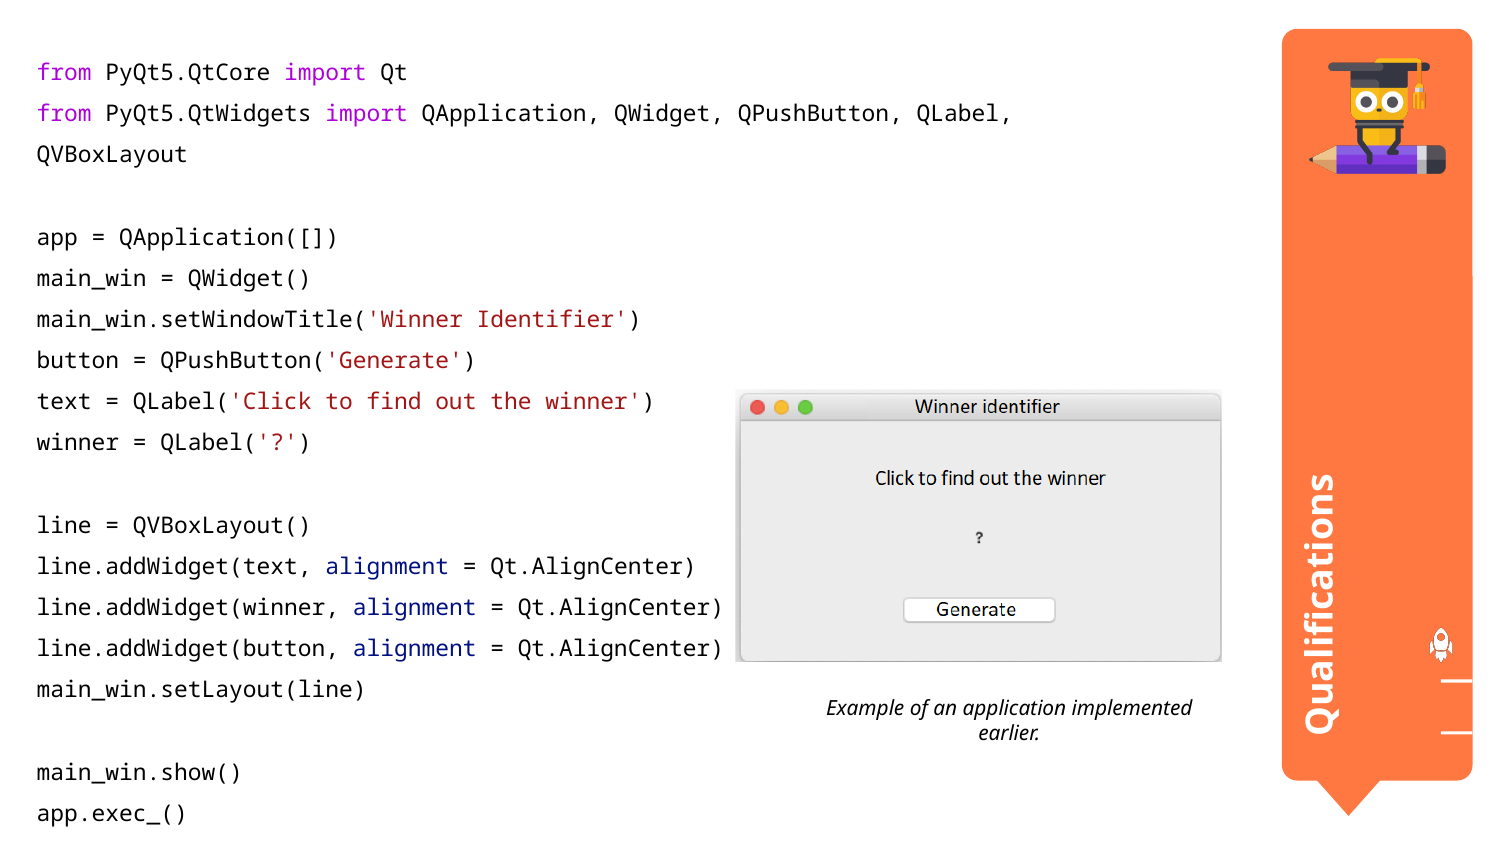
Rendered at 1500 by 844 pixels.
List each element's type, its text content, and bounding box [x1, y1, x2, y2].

text_box from PyQt5.QtCore import Qt from PyQt5.QtWidgets import QApplication, QWidget, QPushButton, QLabel, QVBoxLayout app = QApplication([]) main_win = QWidget() main_win.setWindowTitle('Winner Identifier') button = QPushButton('Generate') text = QLabel('Click to find out the winner') winner = QLabel('?') line = QVBoxLayout() line.addWidget(text, alignment = Qt.AlignCenter) line.addWidget(winner, alignment = Qt.AlignCenter) line.addWidget(button, alignment = Qt.AlignCenter) main_win.setLayout(line) main_win.show() app.exec_() [21, 28, 1154, 795]
picture [1281, 26, 1473, 208]
picture [1423, 621, 1459, 668]
picture [735, 386, 1223, 662]
text_box Example of an application implemented earlier. [779, 679, 1239, 759]
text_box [1281, 215, 1473, 817]
